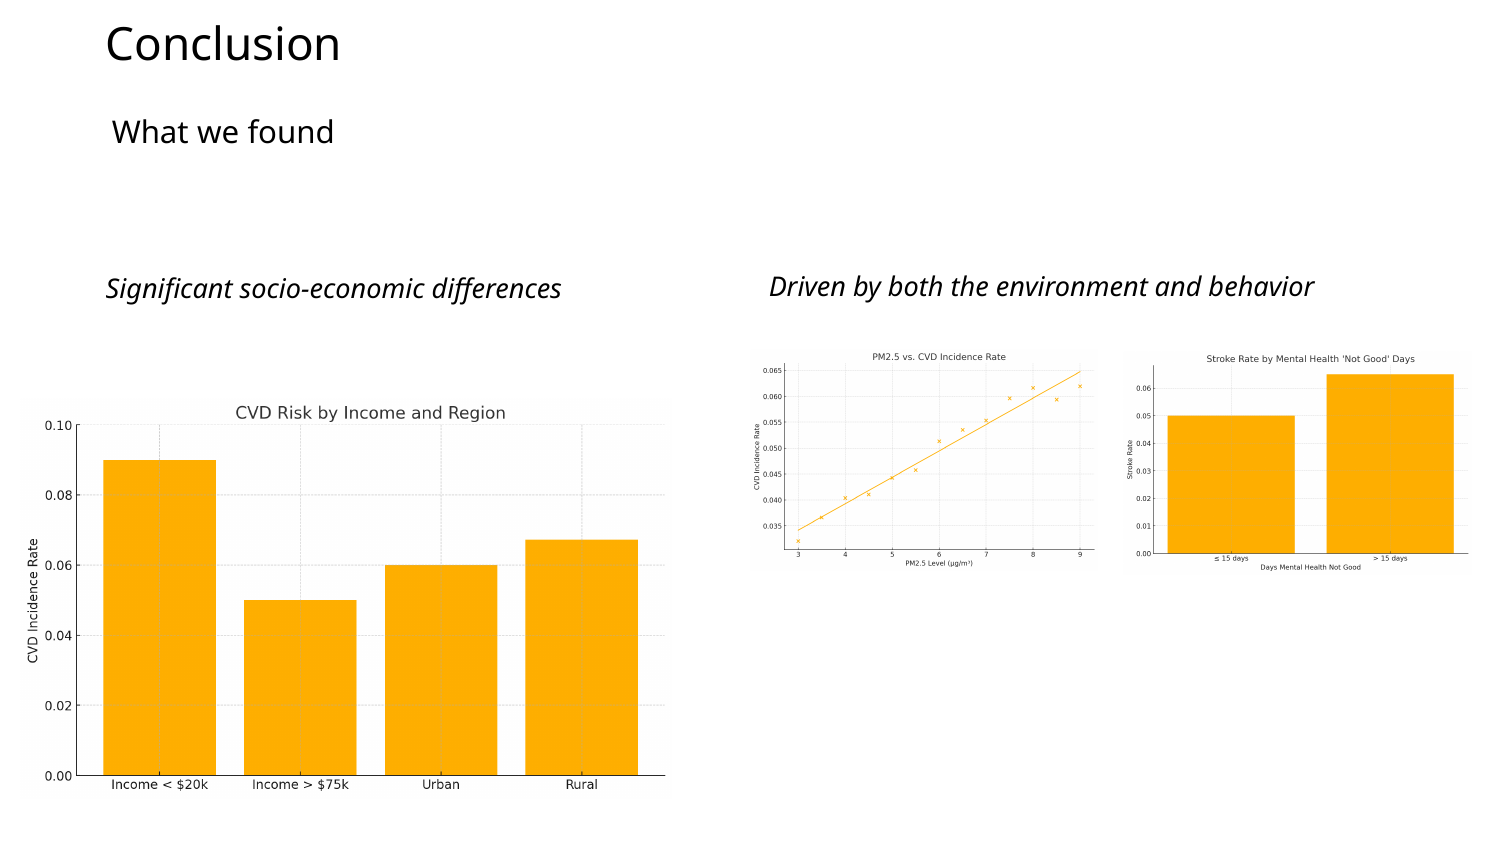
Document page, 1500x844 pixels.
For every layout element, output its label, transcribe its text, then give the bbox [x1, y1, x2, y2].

picture [20, 397, 672, 799]
picture [1123, 351, 1472, 575]
picture [749, 349, 1098, 571]
text_box Significant socio-economic differences [90, 256, 583, 319]
title Conclusion [90, 0, 1352, 118]
title What we found [96, 97, 614, 199]
text_box Driven by both the environment and behavior [753, 254, 1349, 317]
